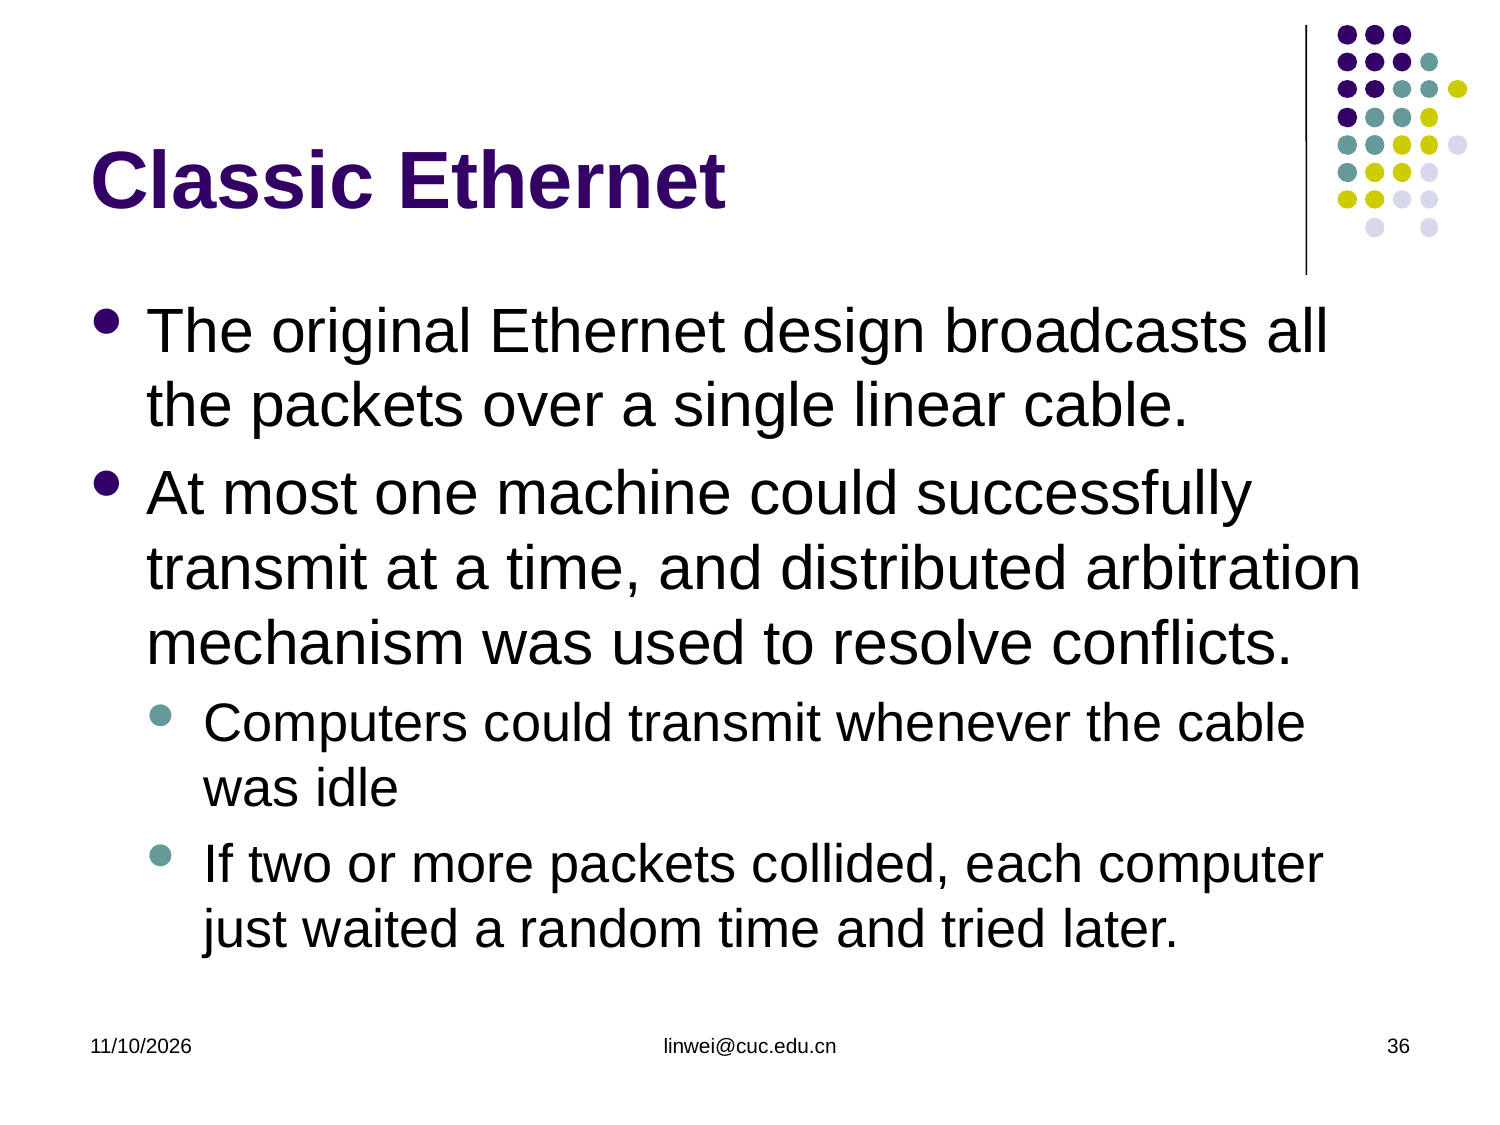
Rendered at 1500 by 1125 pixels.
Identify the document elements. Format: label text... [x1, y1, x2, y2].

footer linwei@cuc.edu.cn [512, 1024, 988, 1101]
slide_number 36 [1074, 1024, 1426, 1101]
list The original Ethernet design broadcasts all the packets over a single linear cable. At most one machine could successfully transmit at a time, and distributed arbitration mechanism was used to resolve conflicts. Computers could transmit whenever the cable was idle If two or more packets collided, each computer just waited a random time and tried later. [75, 282, 1425, 1006]
title Classic Ethernet [75, 20, 1313, 233]
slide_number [74, 1024, 426, 1101]
